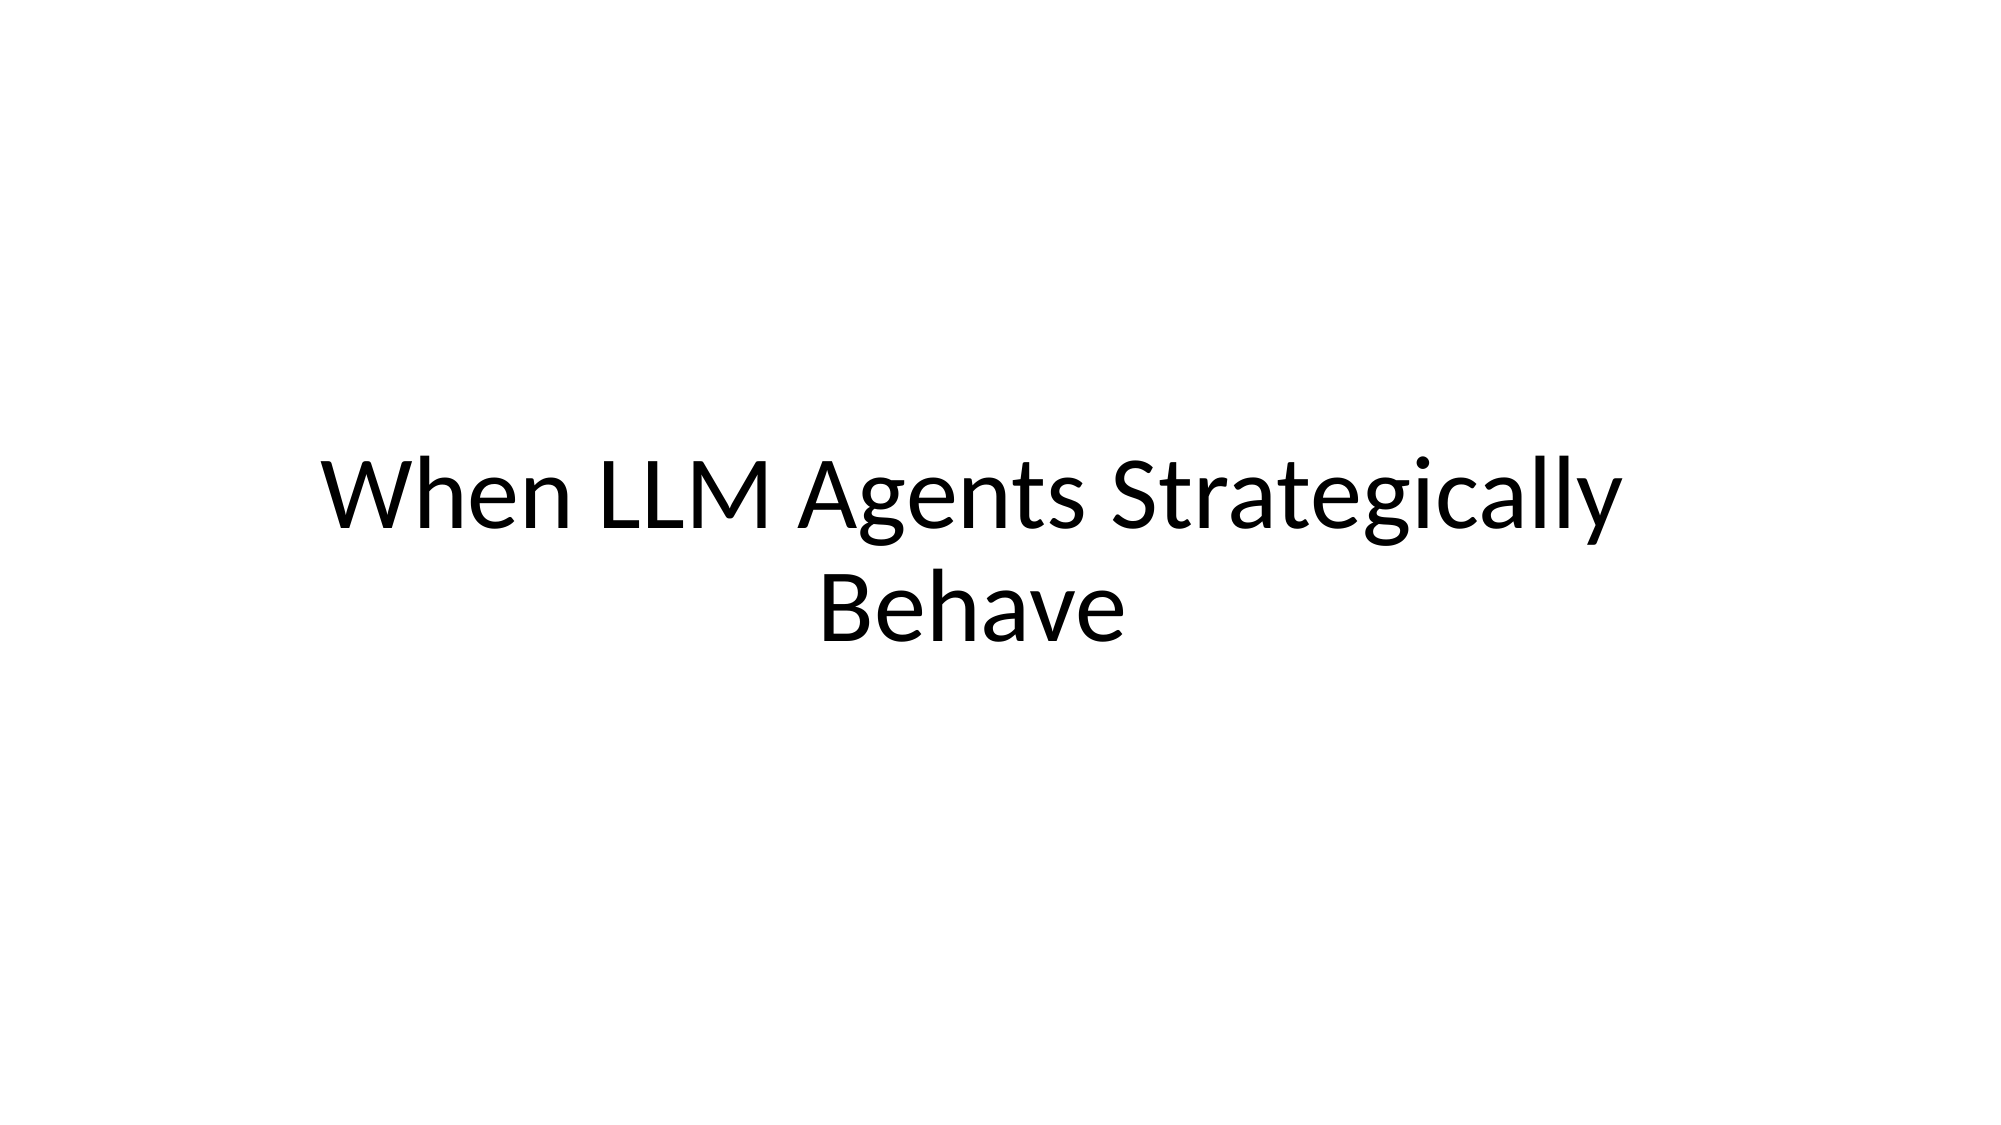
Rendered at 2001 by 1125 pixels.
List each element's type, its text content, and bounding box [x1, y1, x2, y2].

title When LLM Agents Strategically Behave [222, 279, 1723, 672]
